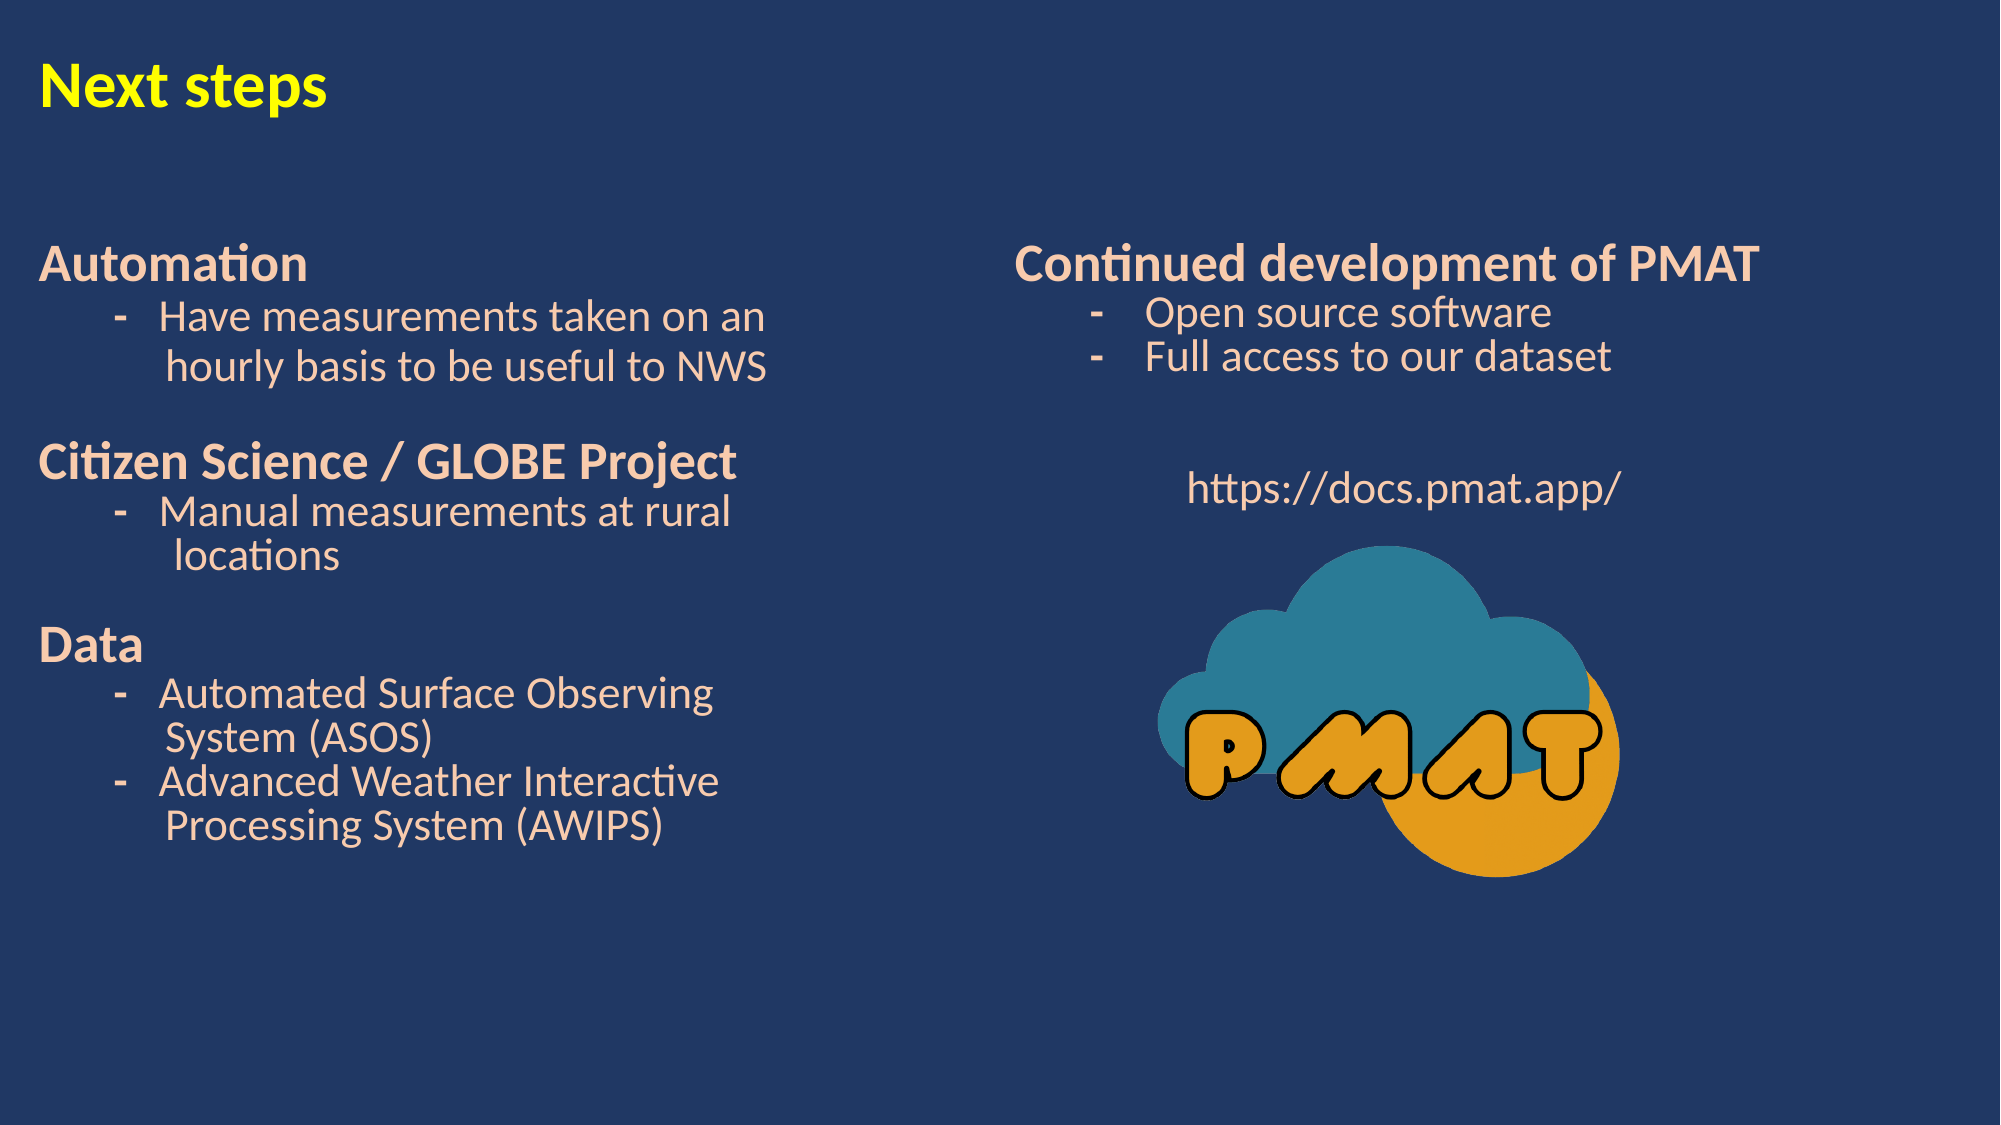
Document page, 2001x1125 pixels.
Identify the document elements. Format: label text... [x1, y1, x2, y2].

list Continued development of PMAT - Open source software - Full access to our dataset https://docs.pmat.app/ [999, 232, 1809, 563]
title Next steps [39, 42, 500, 130]
list Automation - Have measurements taken on an hourly basis to be useful to NWS Citizen Science / GLOBE Project - Manual measurements at rural locations Data - Automated Surface Observing System (ASOS) - Advanced Weather Interactive Processing System (AWIPS) [38, 232, 1000, 946]
picture [1148, 521, 1662, 903]
